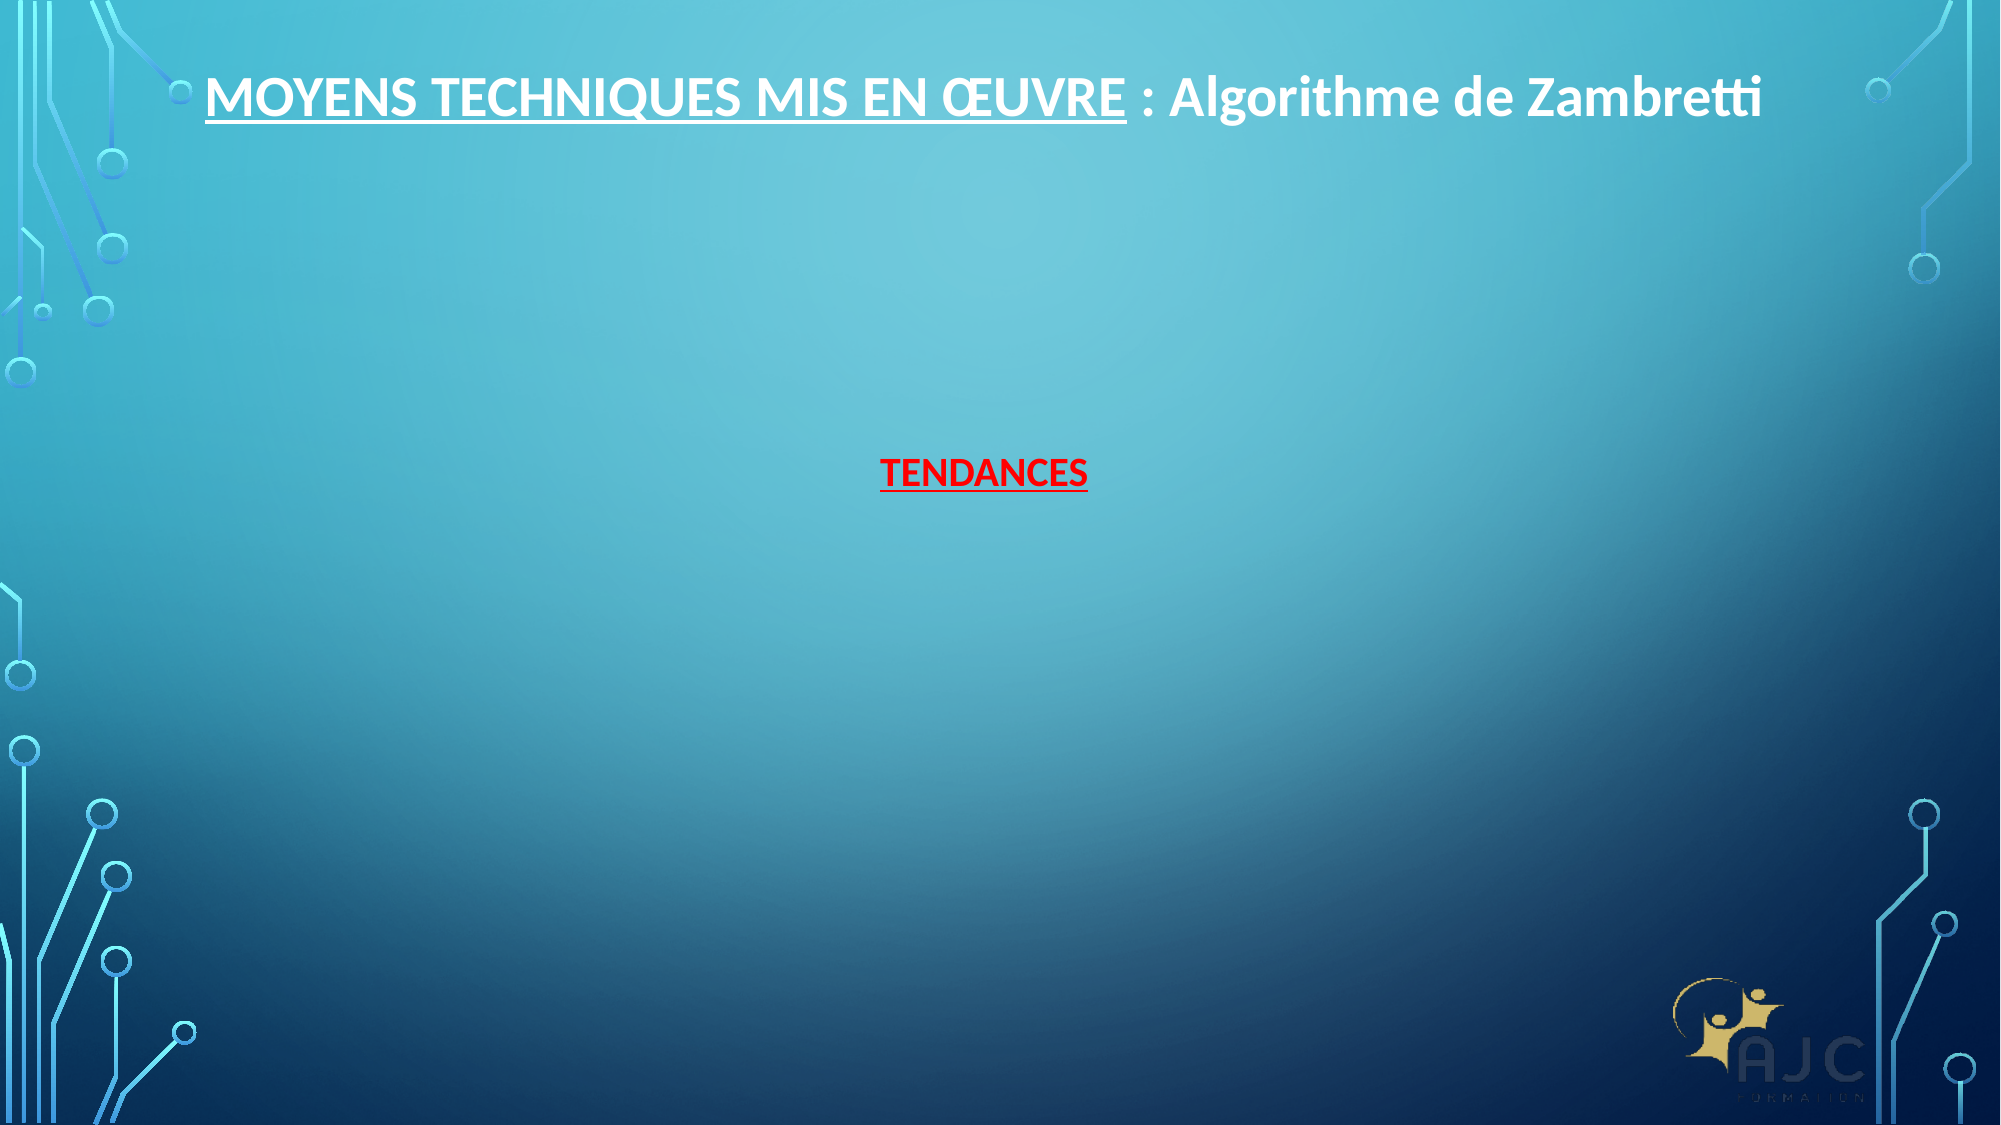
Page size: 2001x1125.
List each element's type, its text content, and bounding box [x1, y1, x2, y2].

text_box TENDANCES [484, 437, 1485, 503]
picture [1672, 977, 1865, 1102]
text_box MOYENS TECHNIQUES MIS EN ŒUVRE : Algorithme de Zambretti [175, 50, 1794, 136]
